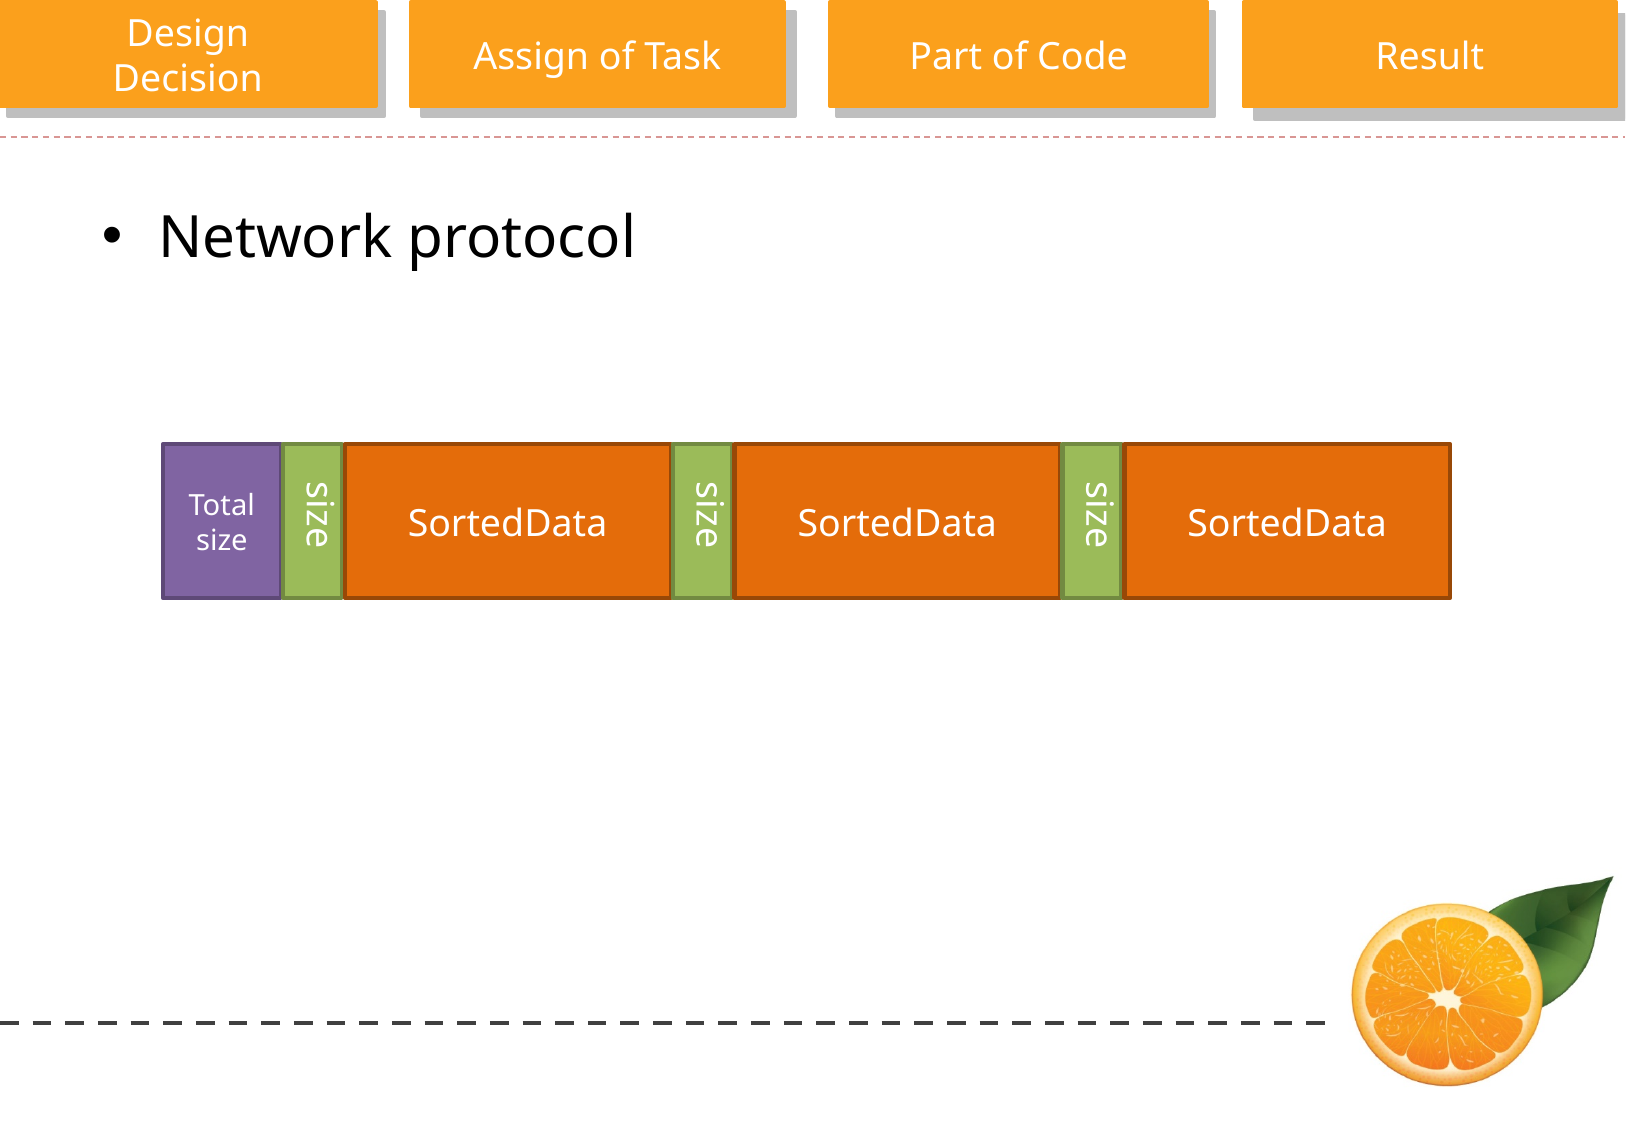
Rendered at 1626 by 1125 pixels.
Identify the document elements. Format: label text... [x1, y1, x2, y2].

list Network protocol [86, 192, 837, 306]
picture [1337, 845, 1625, 1120]
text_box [162, 444, 1451, 599]
